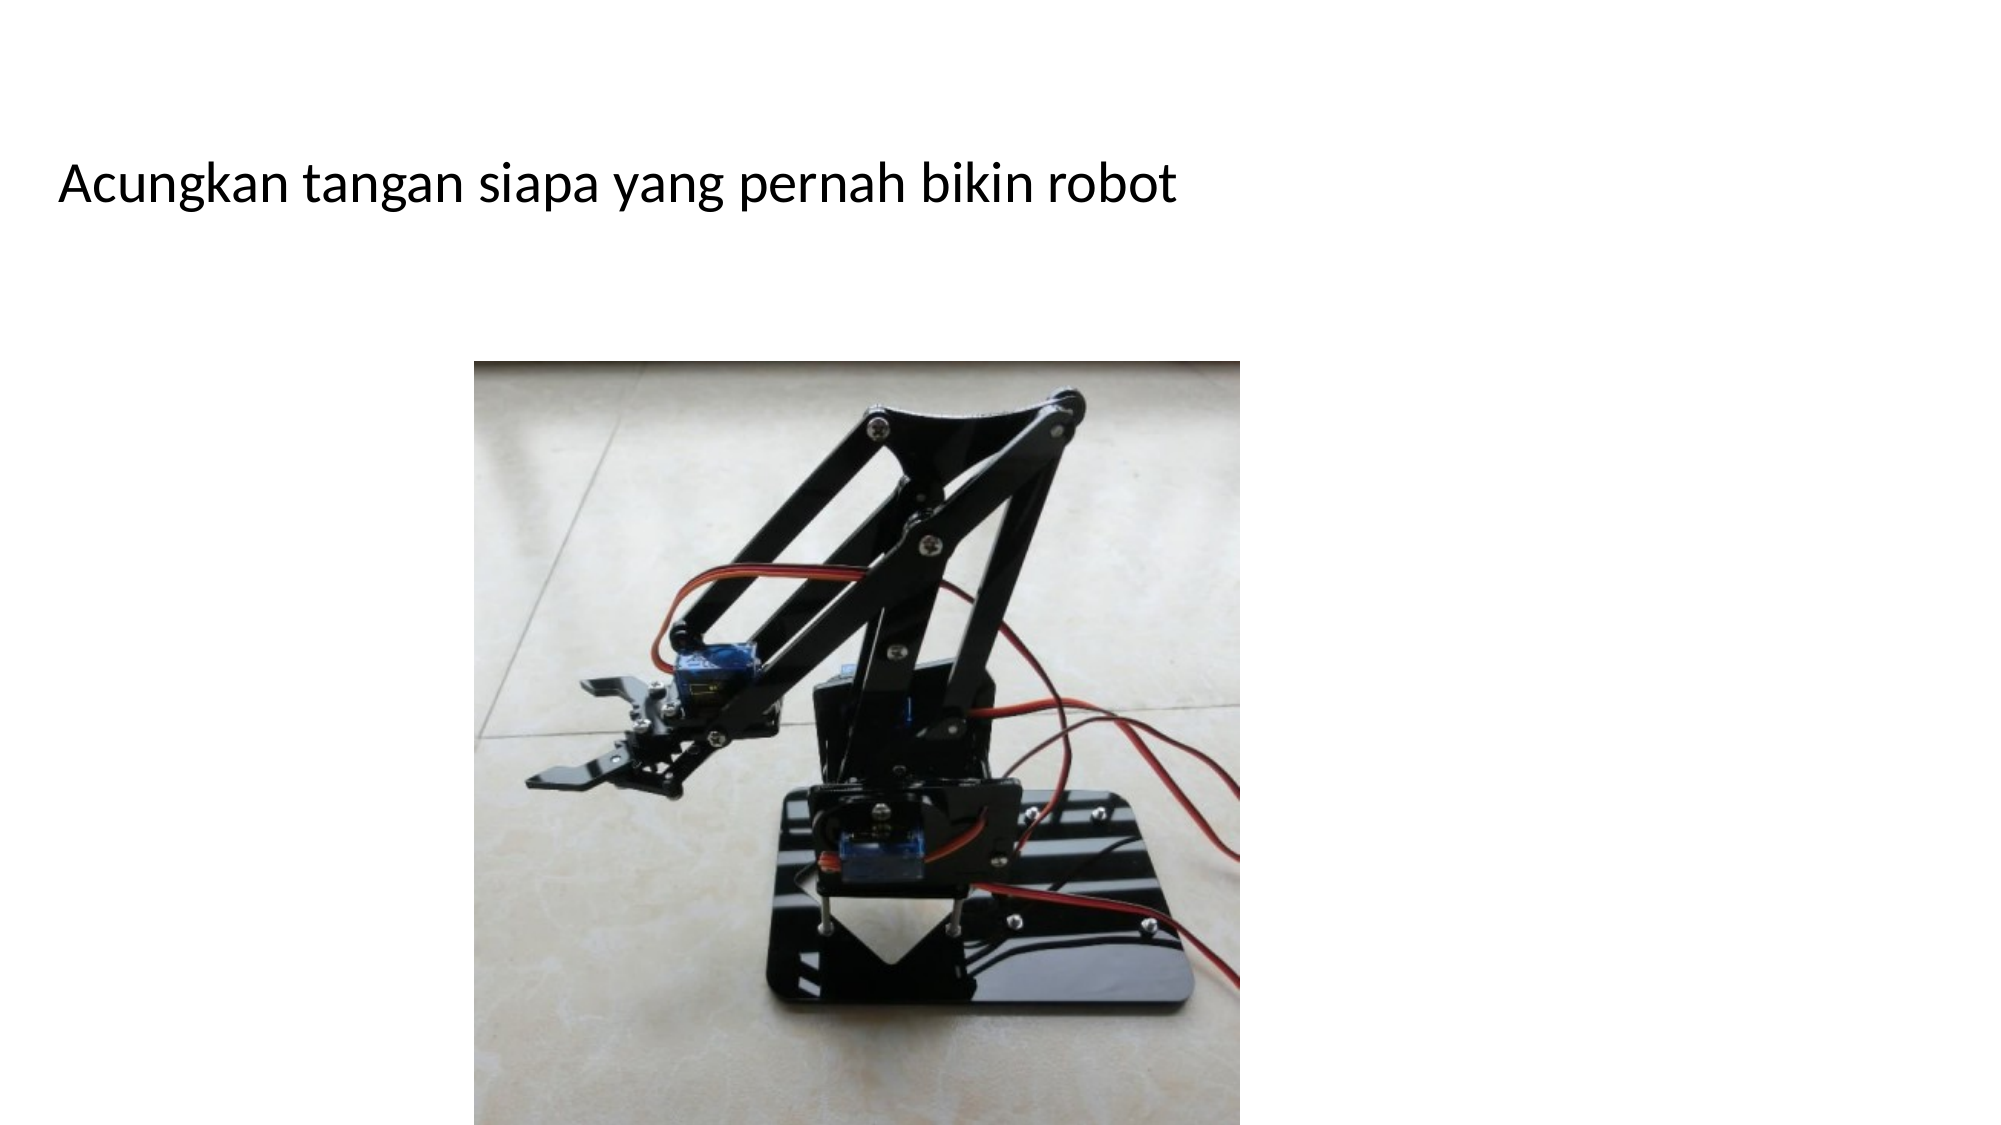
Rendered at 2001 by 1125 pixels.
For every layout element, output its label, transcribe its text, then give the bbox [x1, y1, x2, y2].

picture [474, 361, 1240, 1125]
list Acungkan tangan siapa yang pernah bikin robot [44, 144, 1769, 246]
